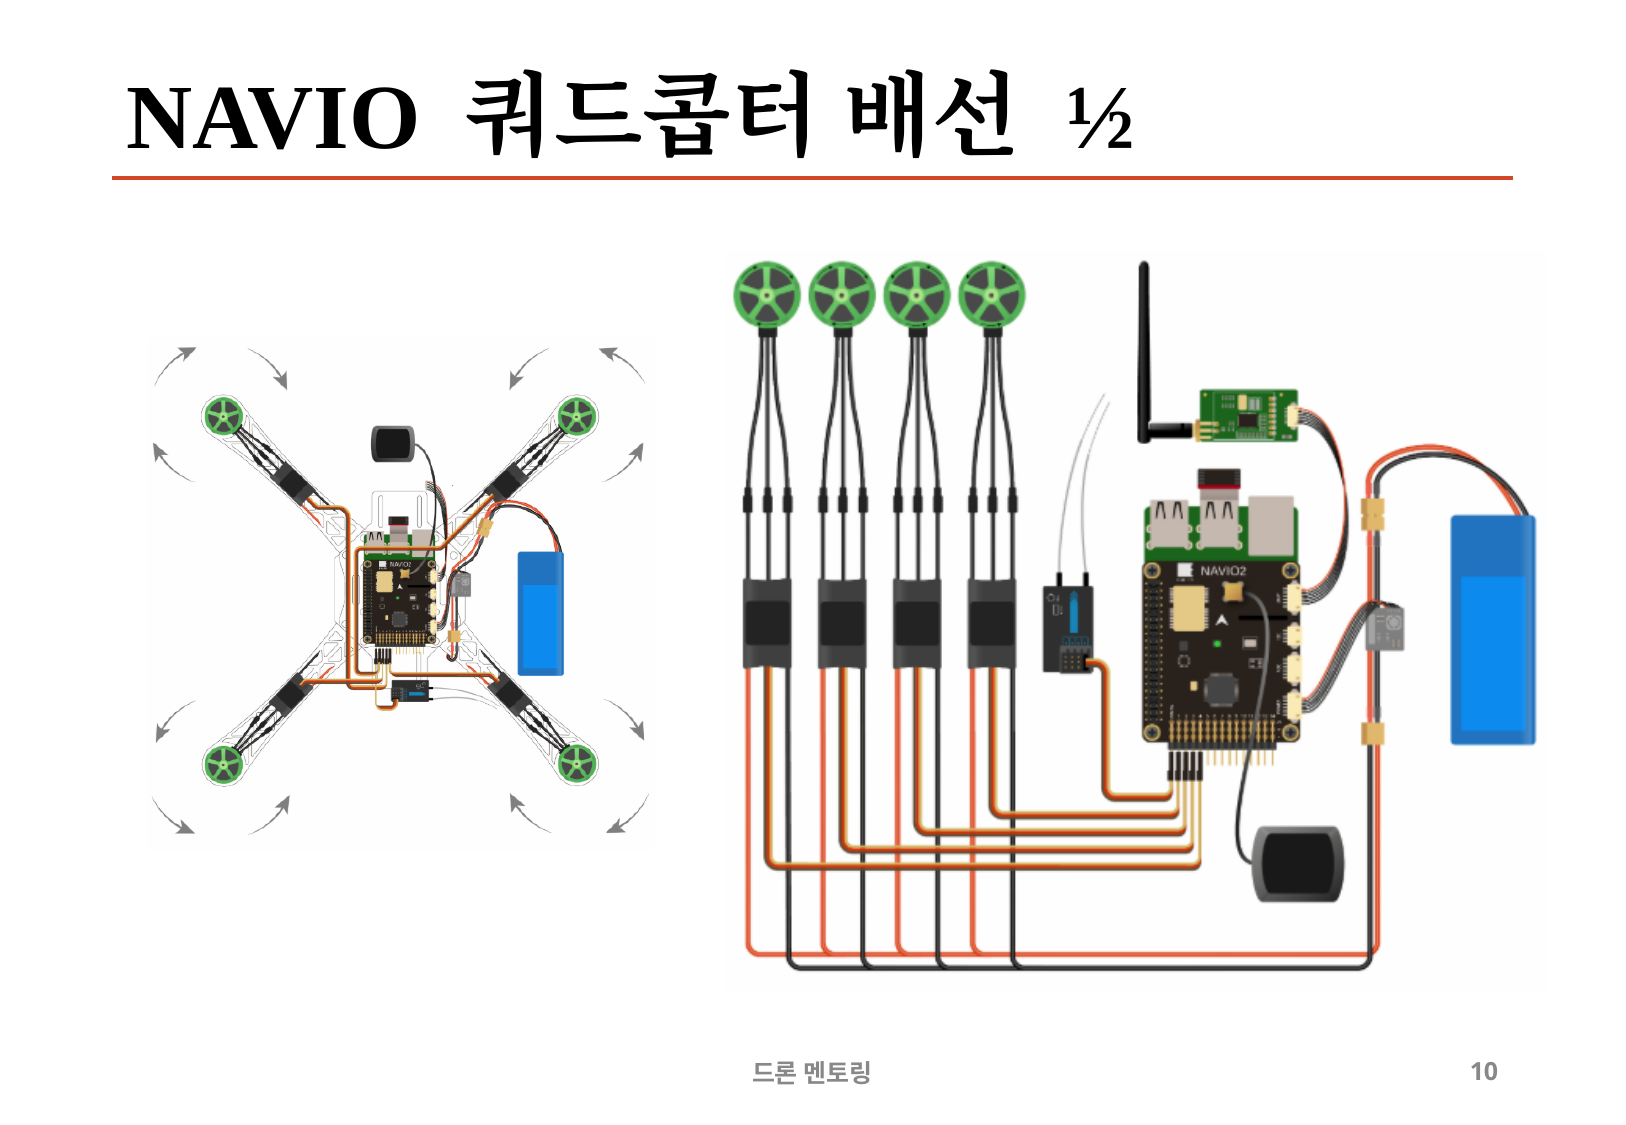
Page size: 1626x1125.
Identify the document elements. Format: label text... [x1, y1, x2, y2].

title NAVIO 쿼드콥터 배선 ½ [111, 59, 1514, 179]
slide_number ‹#› [1433, 1042, 1514, 1103]
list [726, 250, 1546, 994]
picture [147, 337, 655, 850]
footer 드론 멘토링 [538, 1042, 1087, 1103]
